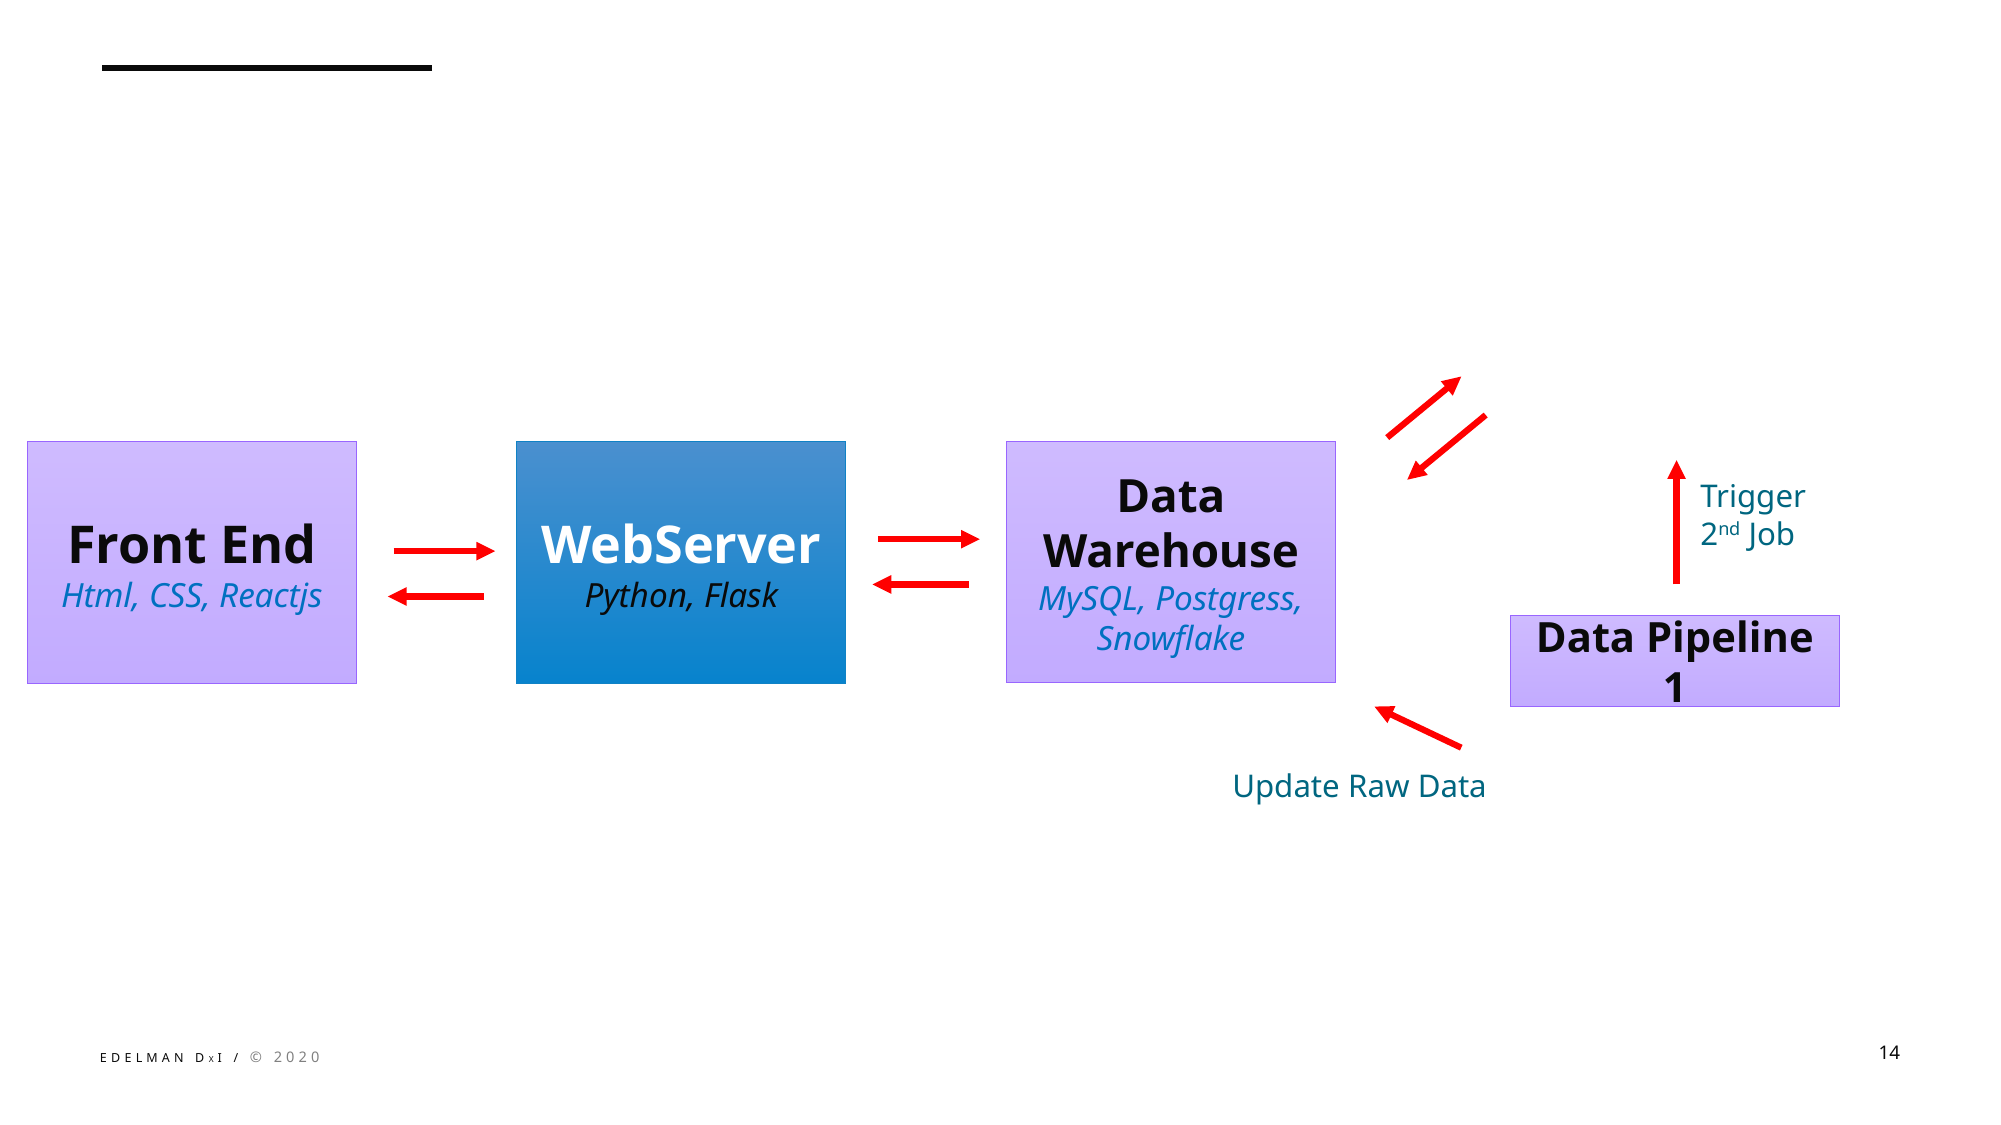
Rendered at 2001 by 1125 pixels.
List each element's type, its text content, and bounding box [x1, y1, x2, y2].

text_box Update Raw Data [1217, 759, 1502, 812]
text_box WebServer Python, Flask [516, 441, 846, 684]
slide_number 14 [1449, 1042, 1900, 1066]
text_box Trigger 2nd Job [1685, 469, 1830, 559]
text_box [872, 539, 980, 585]
text_box Front End Html, CSS, Reactjs [27, 441, 357, 684]
text_box Data Warehouse MySQL, Postgress, Snowflake [1006, 441, 1336, 683]
text_box Data Pipeline 1 [1510, 615, 1840, 707]
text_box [387, 551, 496, 597]
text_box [1380, 405, 1488, 451]
